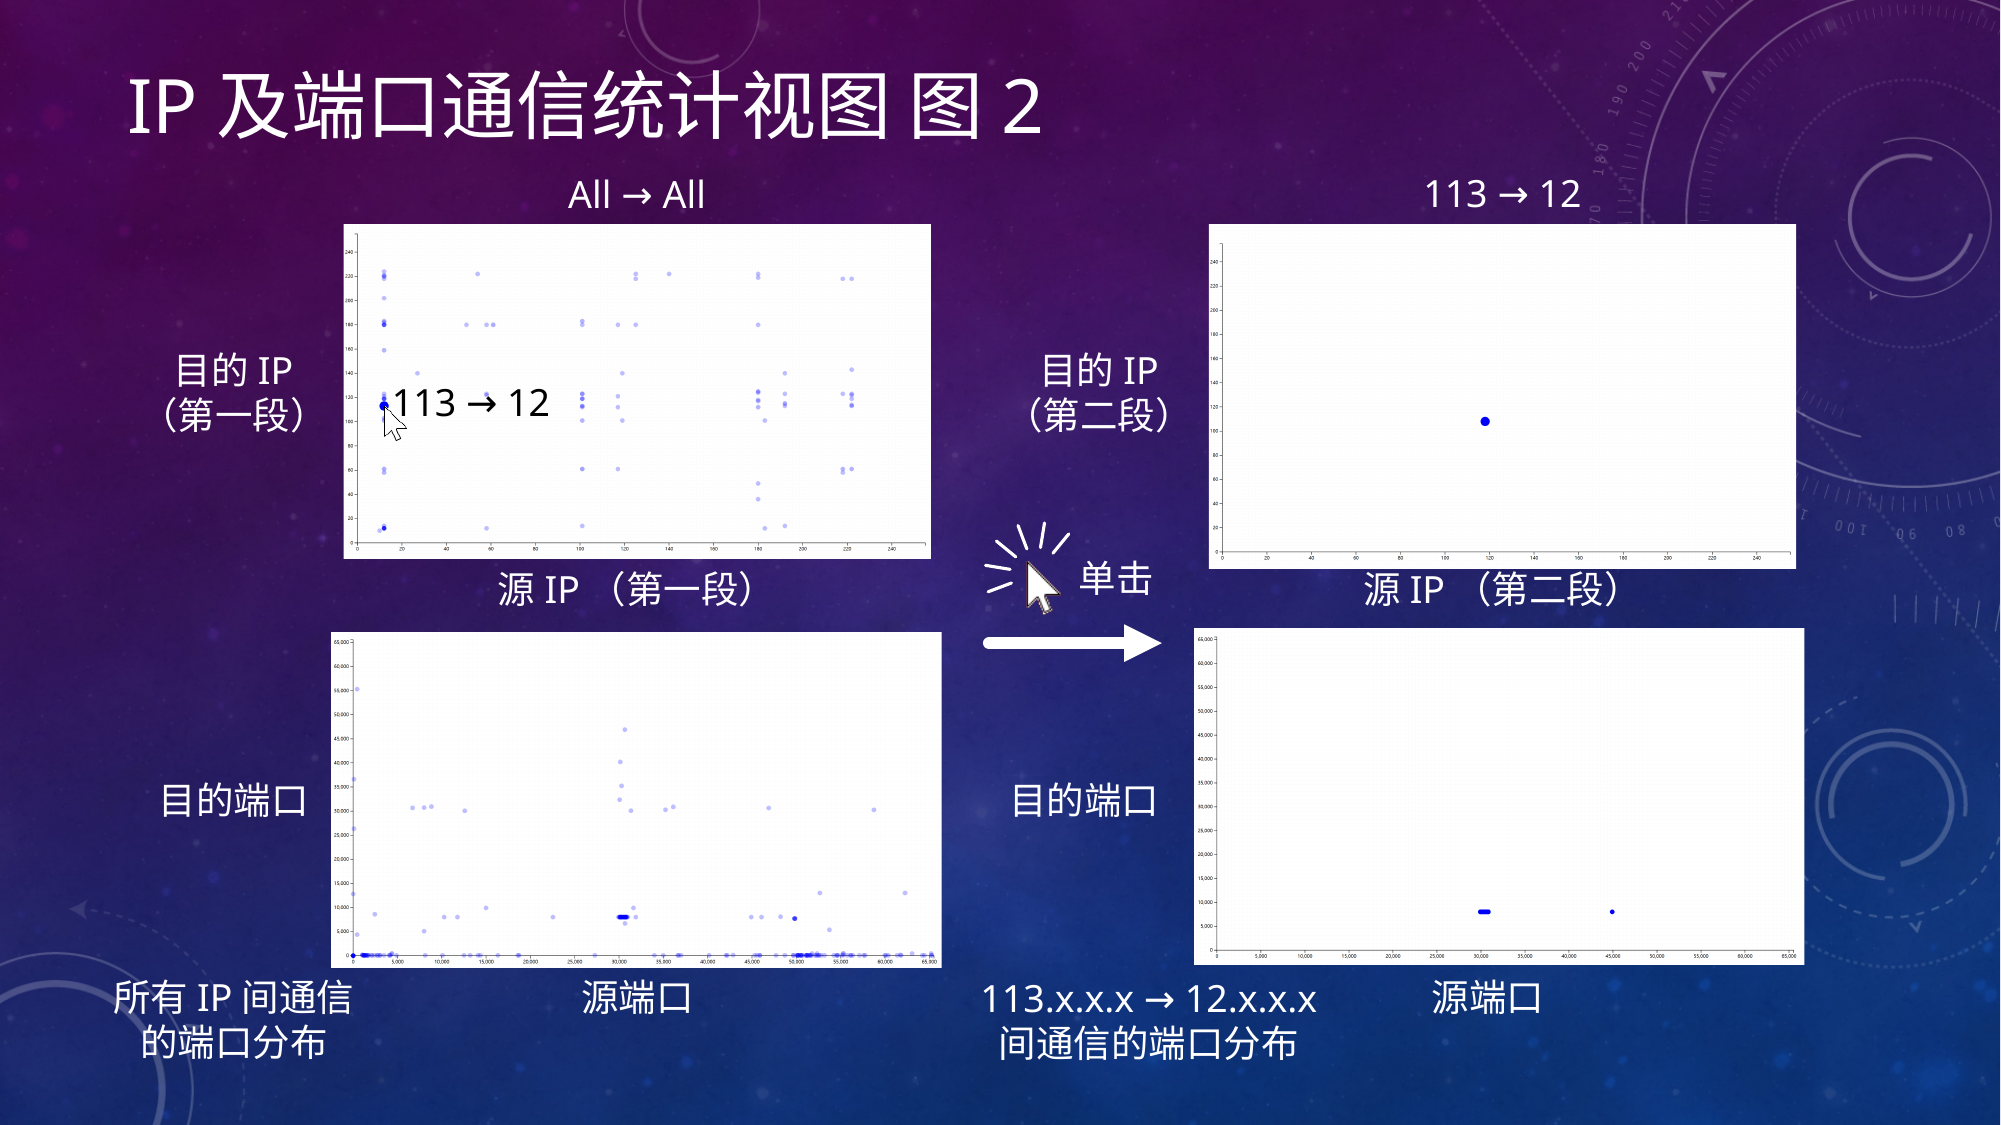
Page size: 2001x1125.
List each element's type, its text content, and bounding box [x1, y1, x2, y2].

text_box 113.x.x.x → 12.x.x.x 间通信的端口分布 [965, 967, 1333, 1073]
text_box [988, 338, 1647, 620]
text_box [123, 338, 781, 620]
text_box All → All [553, 163, 721, 224]
title IP及端口通信统计视图 图2 [112, 39, 1775, 167]
text_box 所有IP间通信 的端口分布 [98, 966, 369, 1071]
picture [0, 0, 2001, 1125]
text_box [987, 519, 1170, 659]
text_box 113 → 12 [1408, 162, 1597, 223]
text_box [993, 768, 1561, 1027]
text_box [142, 768, 710, 1027]
